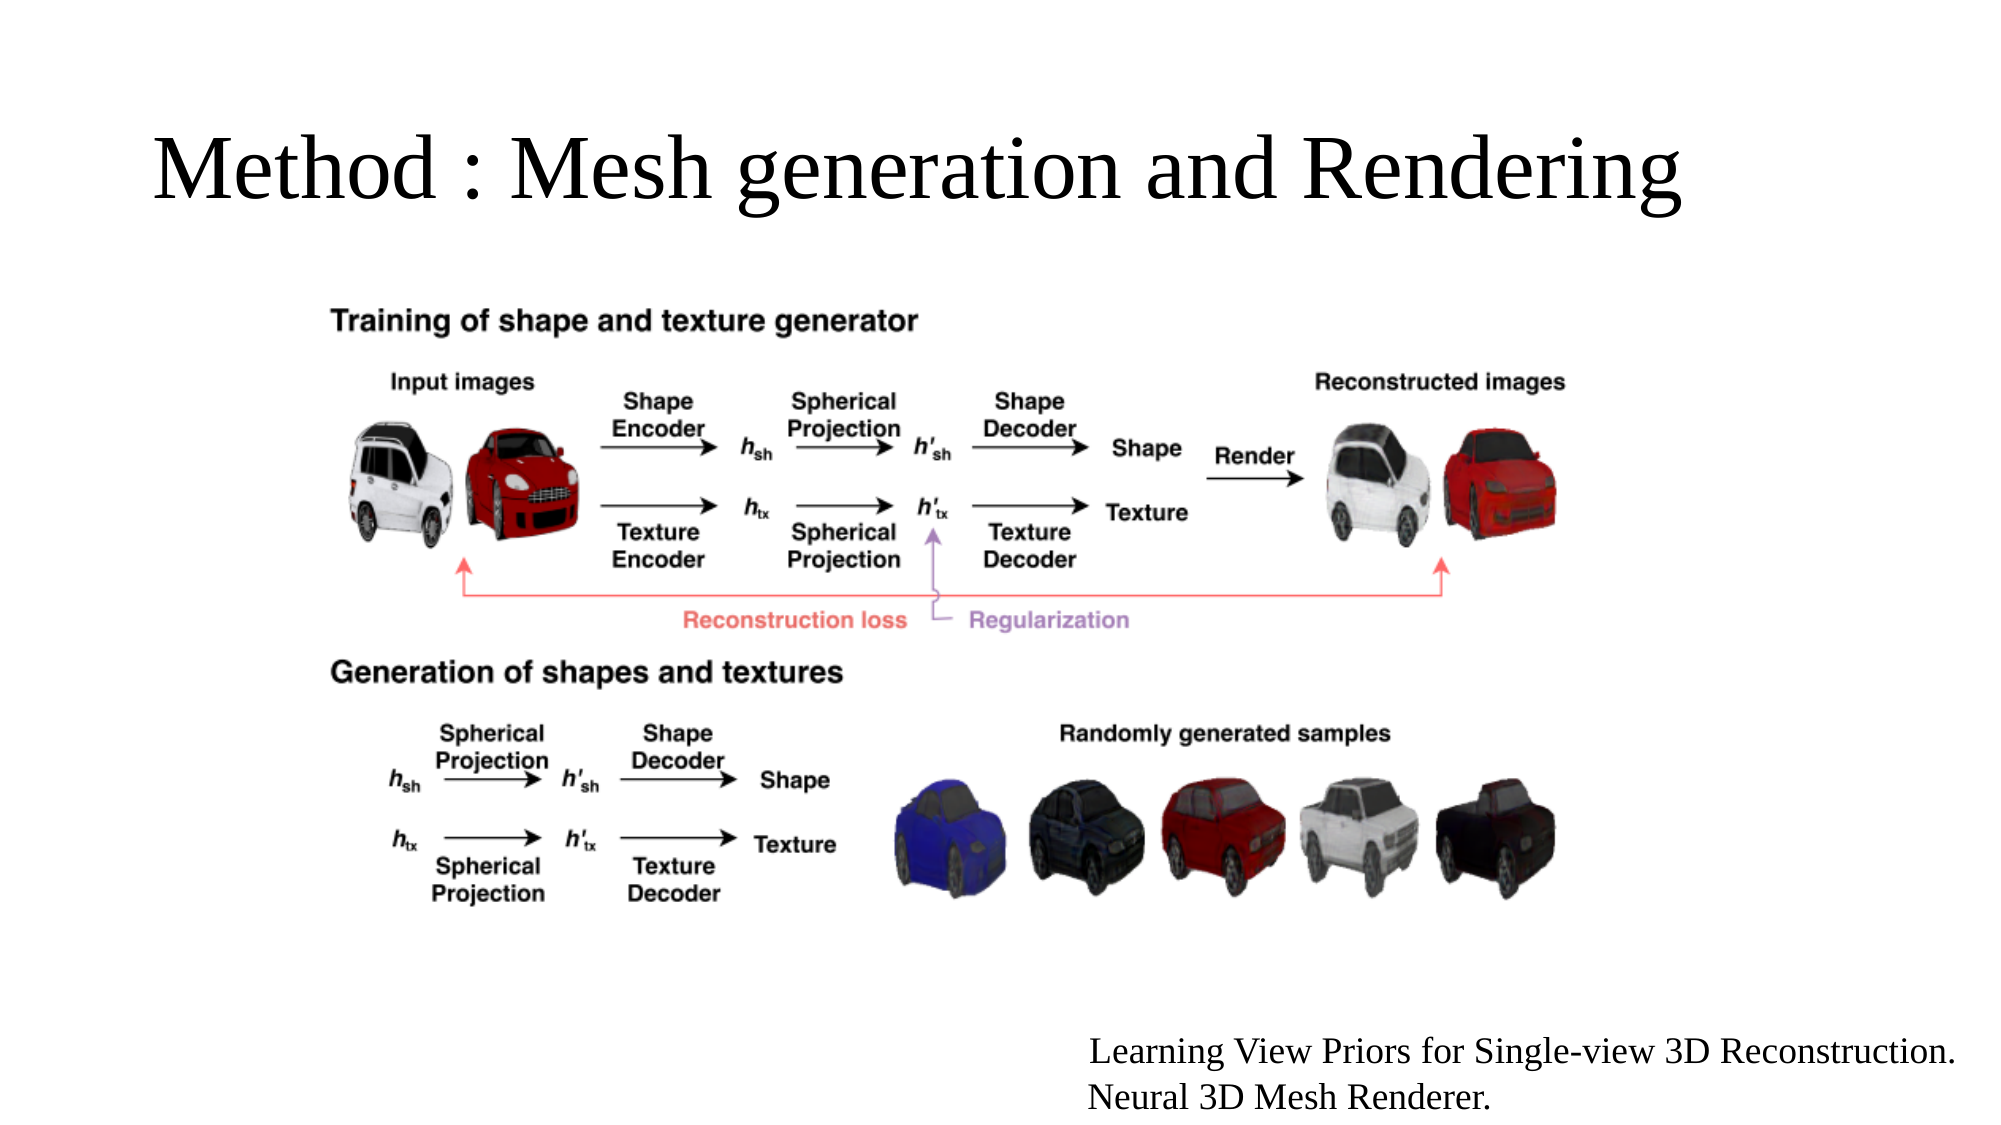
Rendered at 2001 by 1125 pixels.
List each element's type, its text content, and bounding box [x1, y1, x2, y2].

text_box Neural 3D Mesh Renderer. [1072, 1064, 1508, 1125]
text_box Learning View Priors for Single-view 3D Reconstruction. [1074, 1018, 1973, 1079]
picture [233, 277, 1609, 921]
title Method : Mesh generation and Rendering [137, 59, 1863, 278]
